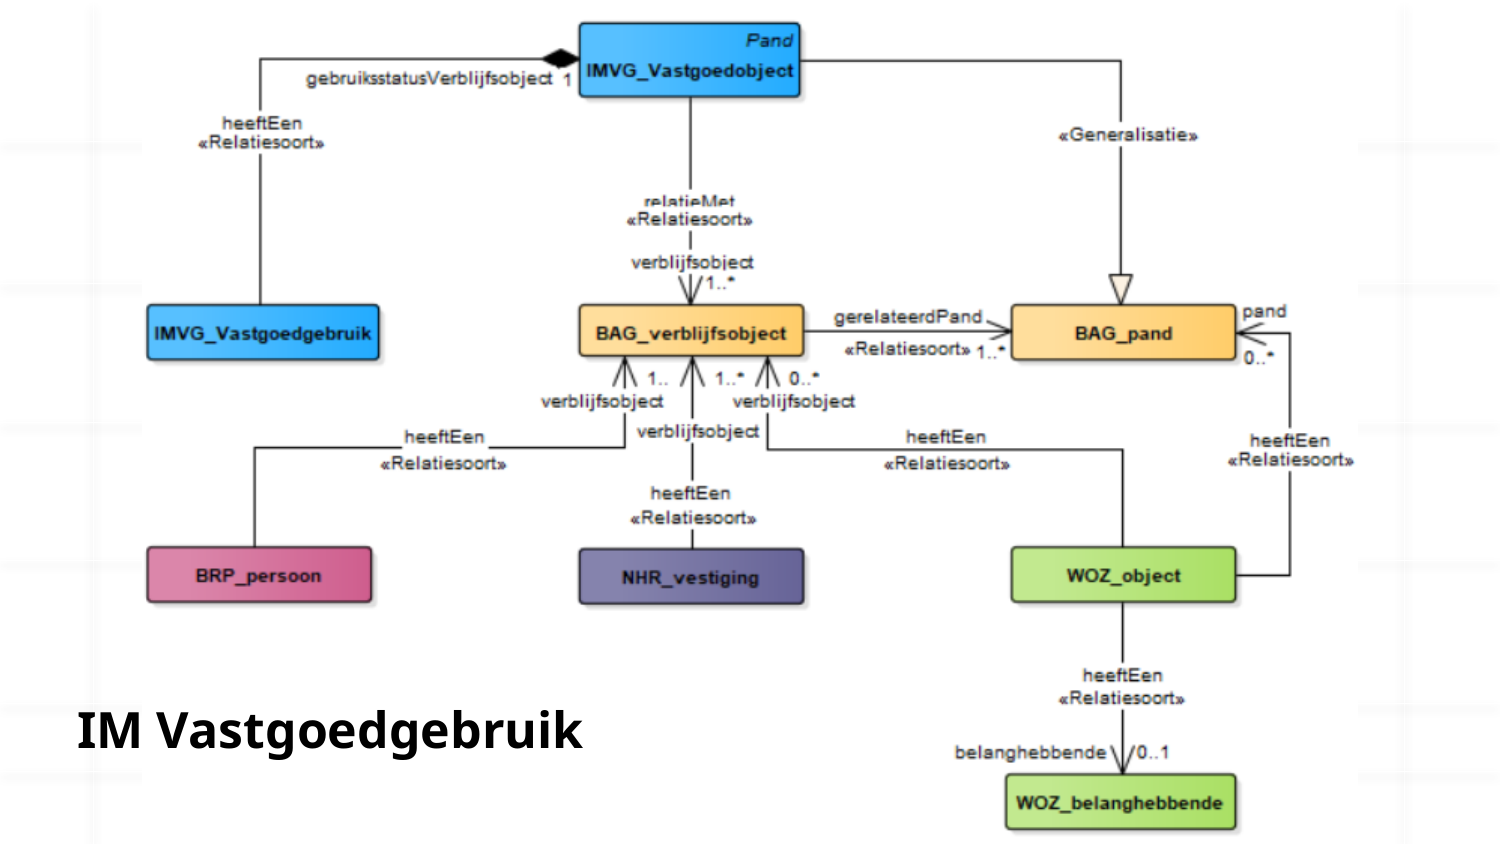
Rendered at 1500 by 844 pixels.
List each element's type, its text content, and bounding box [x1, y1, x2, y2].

picture [0, 0, 1500, 844]
text_box IM Vastgoedgebruik [53, 658, 135, 799]
